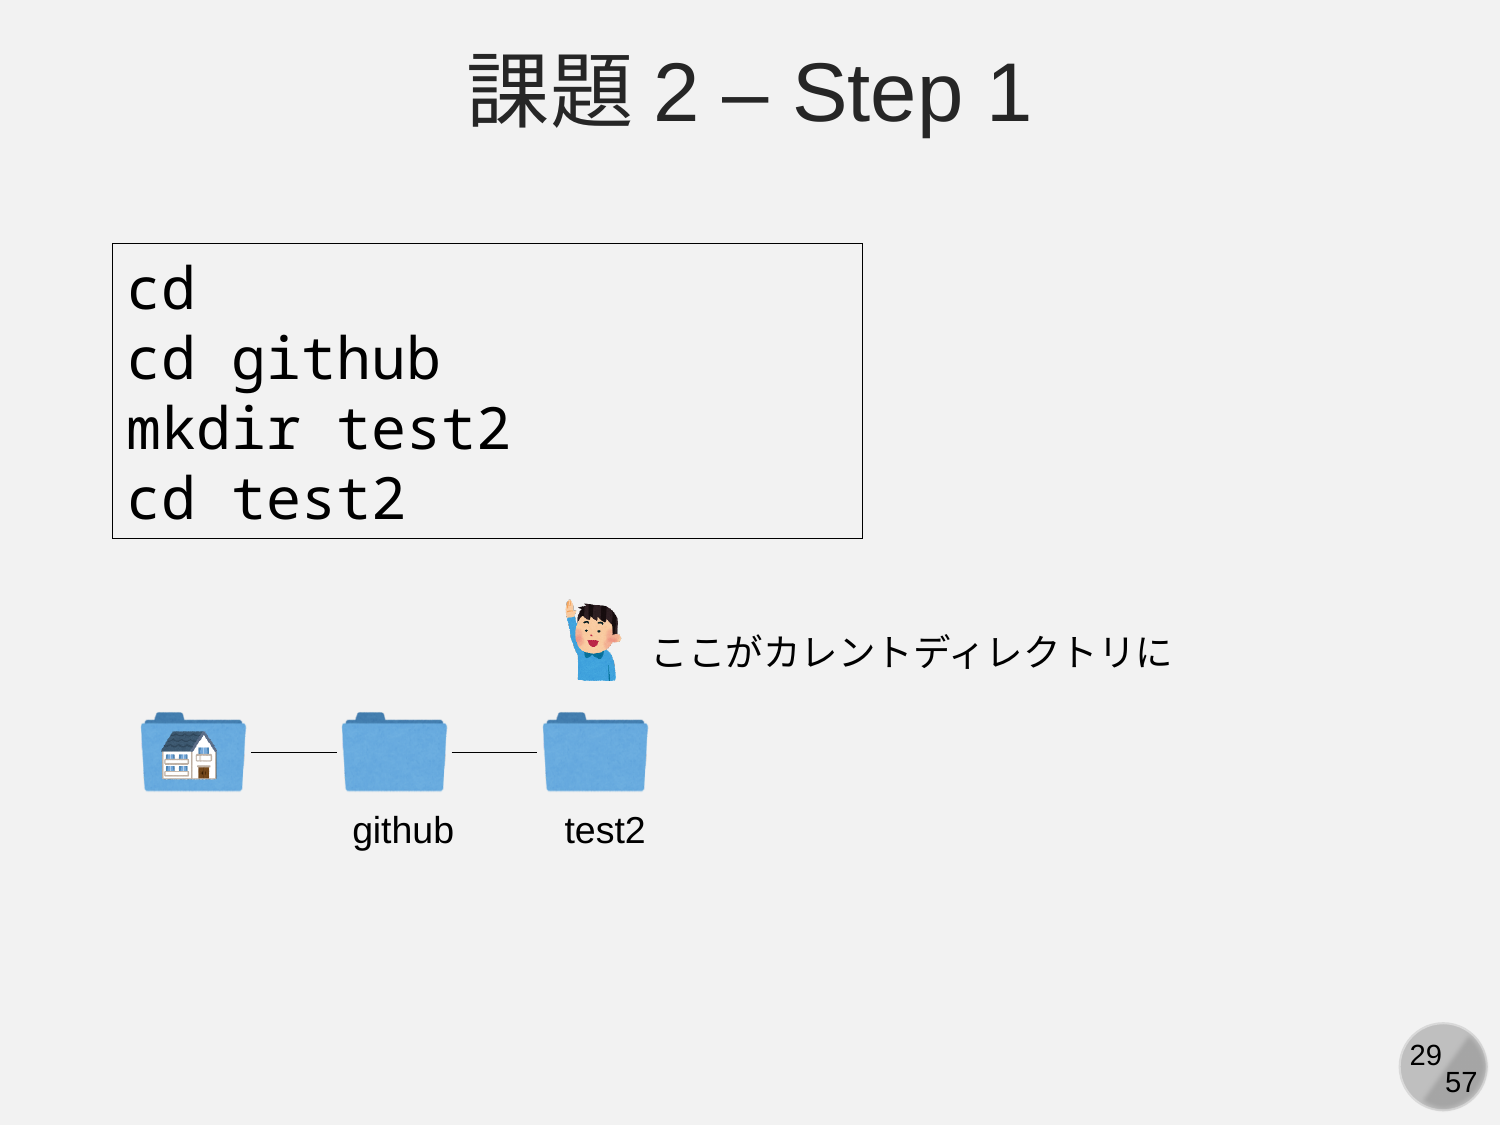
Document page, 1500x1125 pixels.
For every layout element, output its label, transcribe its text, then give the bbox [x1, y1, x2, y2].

text_box cd cd github mkdir test2 cd test2 [112, 243, 863, 539]
list 課題2 – Step 1 [0, 31, 1500, 155]
picture [537, 704, 653, 801]
text_box github [337, 798, 469, 859]
picture [135, 704, 251, 801]
picture [562, 597, 626, 686]
text_box ここがカレントディレクトリに [635, 621, 1189, 682]
picture [336, 704, 452, 801]
text_box test2 [549, 798, 661, 859]
